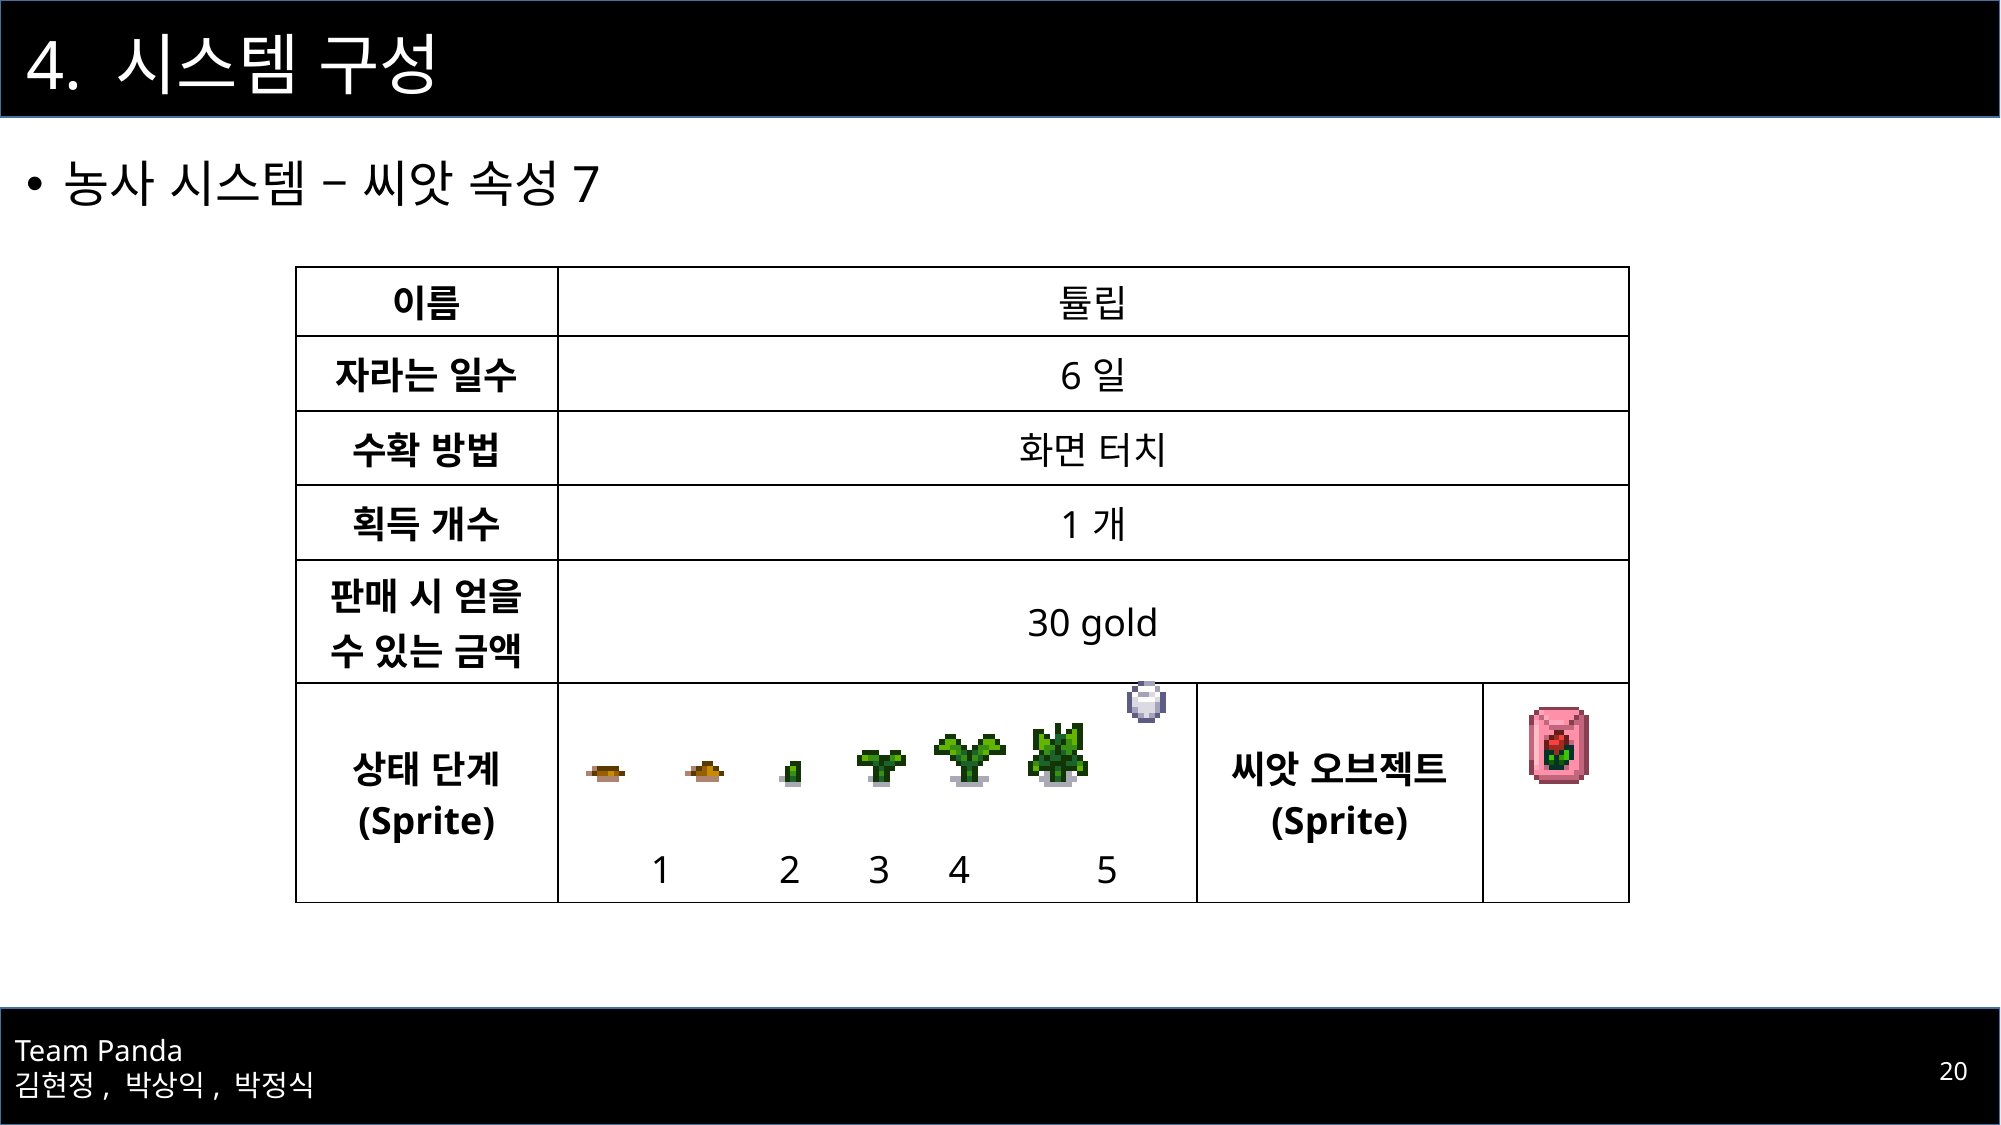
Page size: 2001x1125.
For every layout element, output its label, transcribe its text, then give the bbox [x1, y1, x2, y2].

table_cell 1 2 3 4 5 [559, 684, 1196, 902]
table_cell 30 gold [559, 561, 1628, 682]
table_cell 화면 터치 [559, 412, 1628, 484]
table_header 튤립 [559, 268, 1628, 335]
table_cell 6일 [559, 337, 1628, 410]
table_cell 획득 개수 [297, 486, 557, 559]
picture [1519, 706, 1598, 784]
table_cell 자라는 일수 [297, 337, 557, 410]
table_cell 씨앗 오브젝트 (Sprite) [1198, 684, 1482, 902]
table_cell 상태 단계 (Sprite) [297, 684, 557, 902]
title 4. 시스템 구성 [10, 3, 1736, 132]
table_cell 수확 방법 [297, 412, 557, 484]
list 농사 시스템 – 씨앗 속성7 [10, 151, 1736, 267]
table_cell 판매 시 얻을 수 있는 금액 [297, 561, 557, 682]
table_cell 1개 [559, 486, 1628, 559]
picture [568, 649, 1193, 842]
table_cell [1484, 684, 1628, 902]
table_header 이름 [297, 268, 557, 335]
